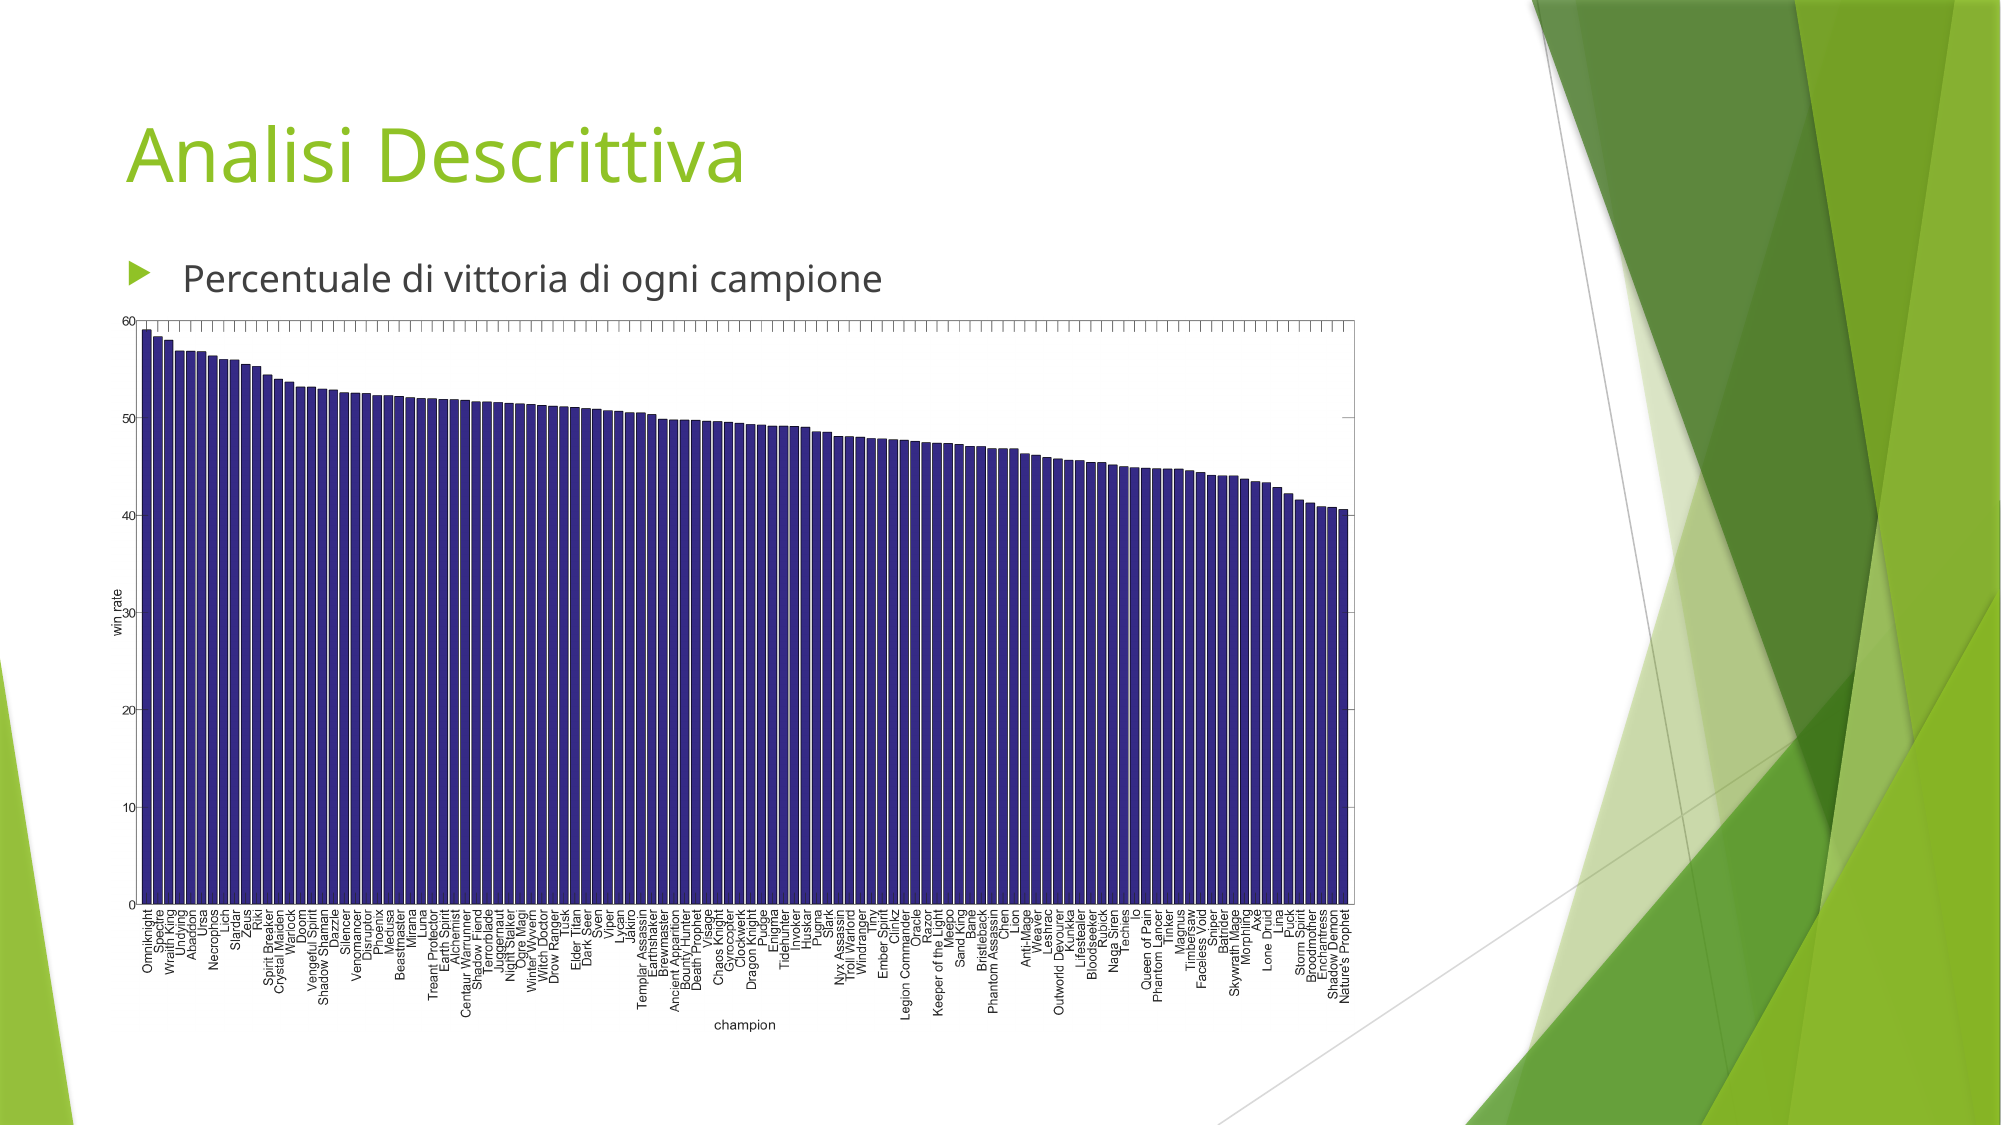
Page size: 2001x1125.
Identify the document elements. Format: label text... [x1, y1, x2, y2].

picture [110, 316, 1356, 1032]
list Percentuale di vittoria di ogni campione [111, 247, 1522, 884]
title Analisi Descrittiva [111, 99, 1522, 247]
